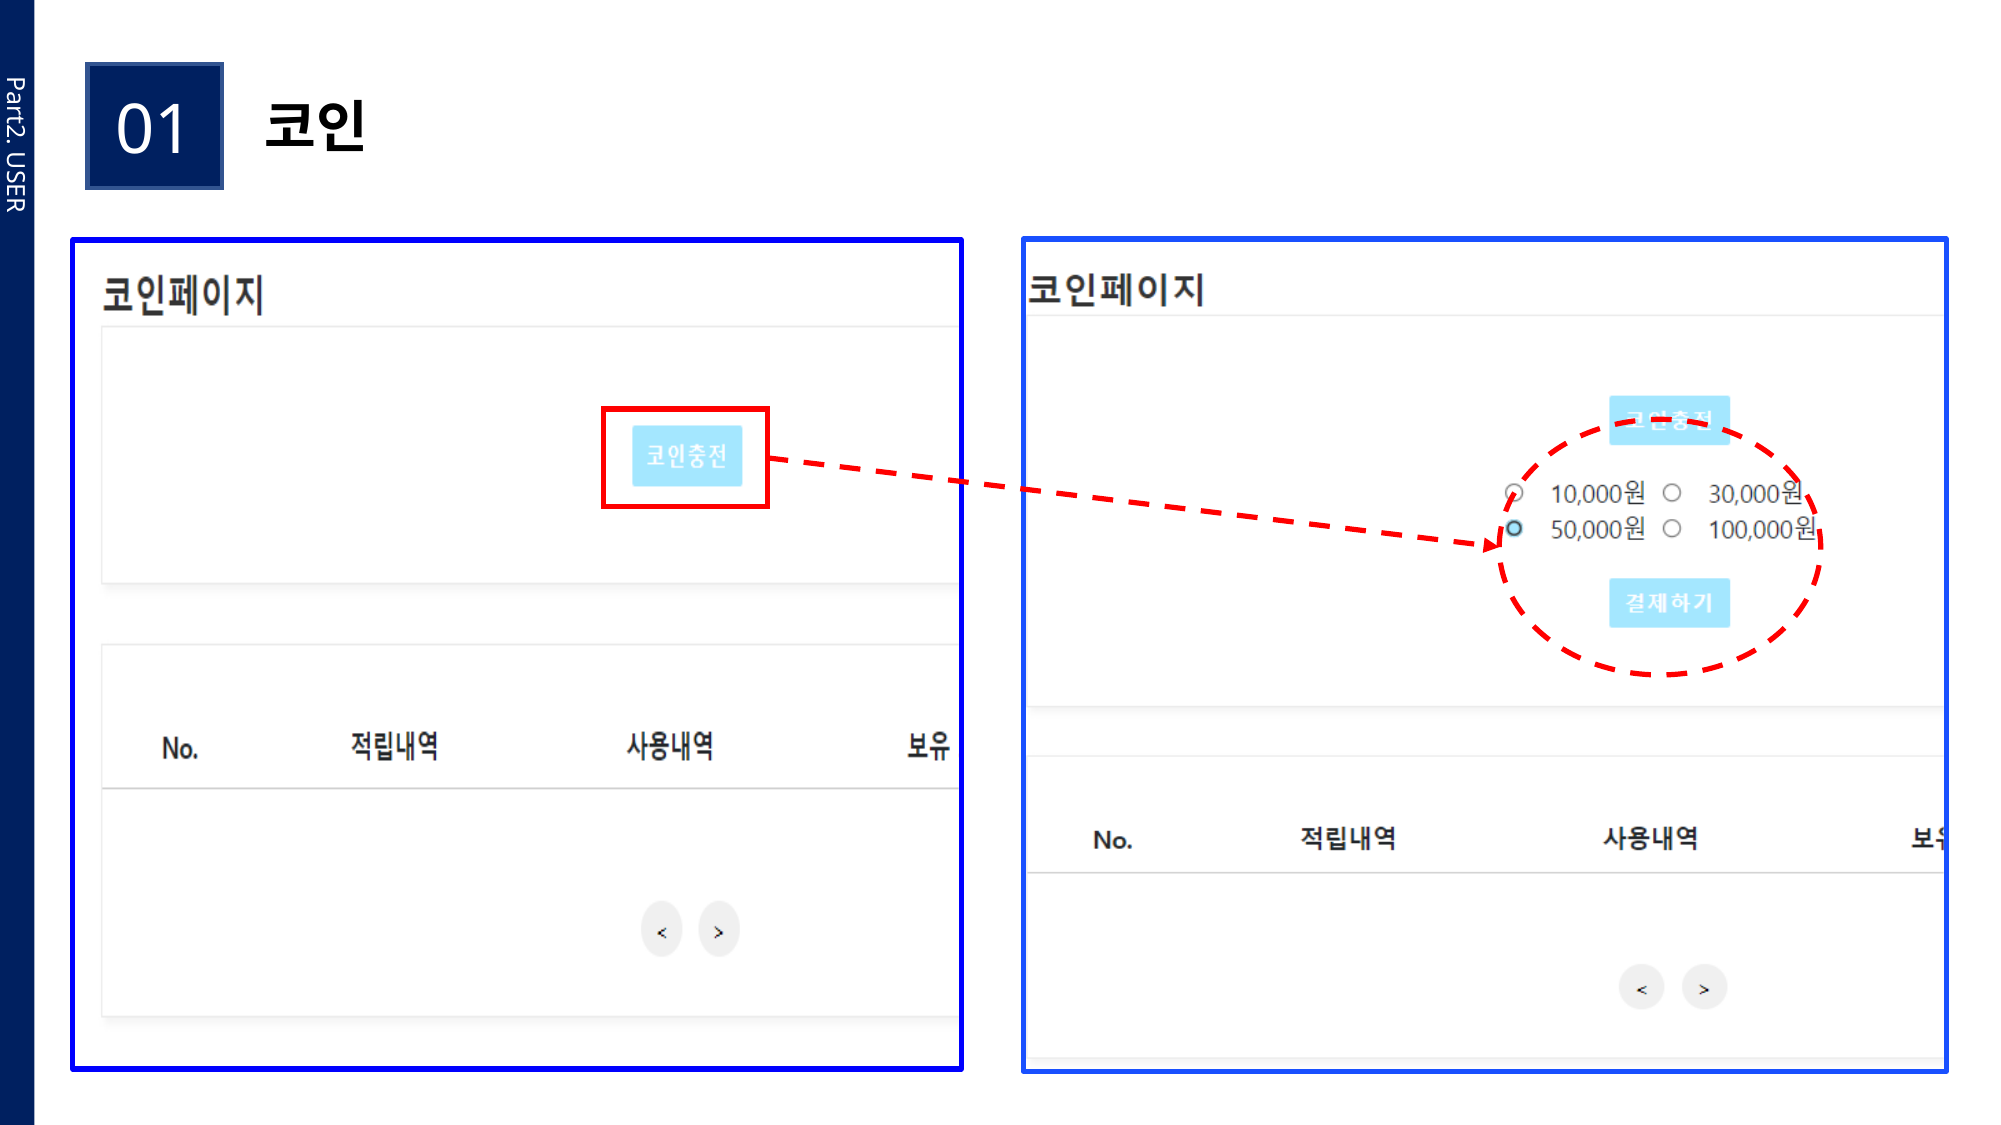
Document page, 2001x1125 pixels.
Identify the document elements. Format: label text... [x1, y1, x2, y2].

picture [1025, 241, 1944, 1069]
text_box 코인 [249, 57, 1220, 200]
text_box [0, 290, 36, 1125]
picture [75, 242, 959, 1067]
text_box [964, 481, 1020, 490]
text_box Part2. USER [0, 0, 40, 290]
text_box 01 [85, 62, 224, 190]
